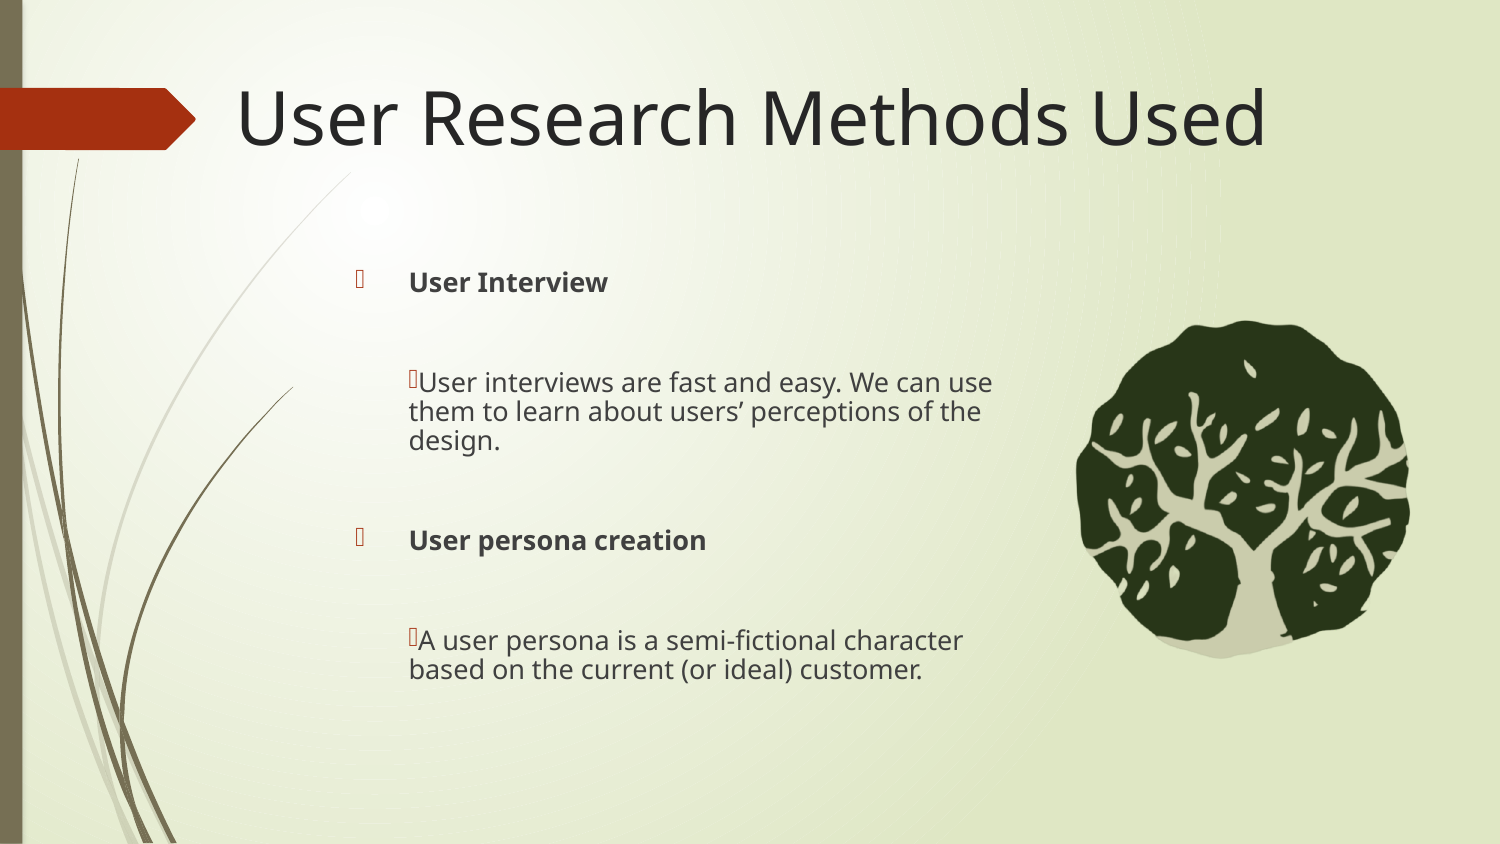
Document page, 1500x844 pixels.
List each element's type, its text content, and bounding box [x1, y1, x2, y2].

picture [1061, 314, 1416, 669]
text_box User Interview User interviews are fast and easy. We can use them to learn about users’ perceptions of the design. User persona creation A user persona is a semi-fictional character based on the current (or ideal) customer. [318, 261, 1037, 728]
title User Research Methods Used [218, 63, 1315, 221]
